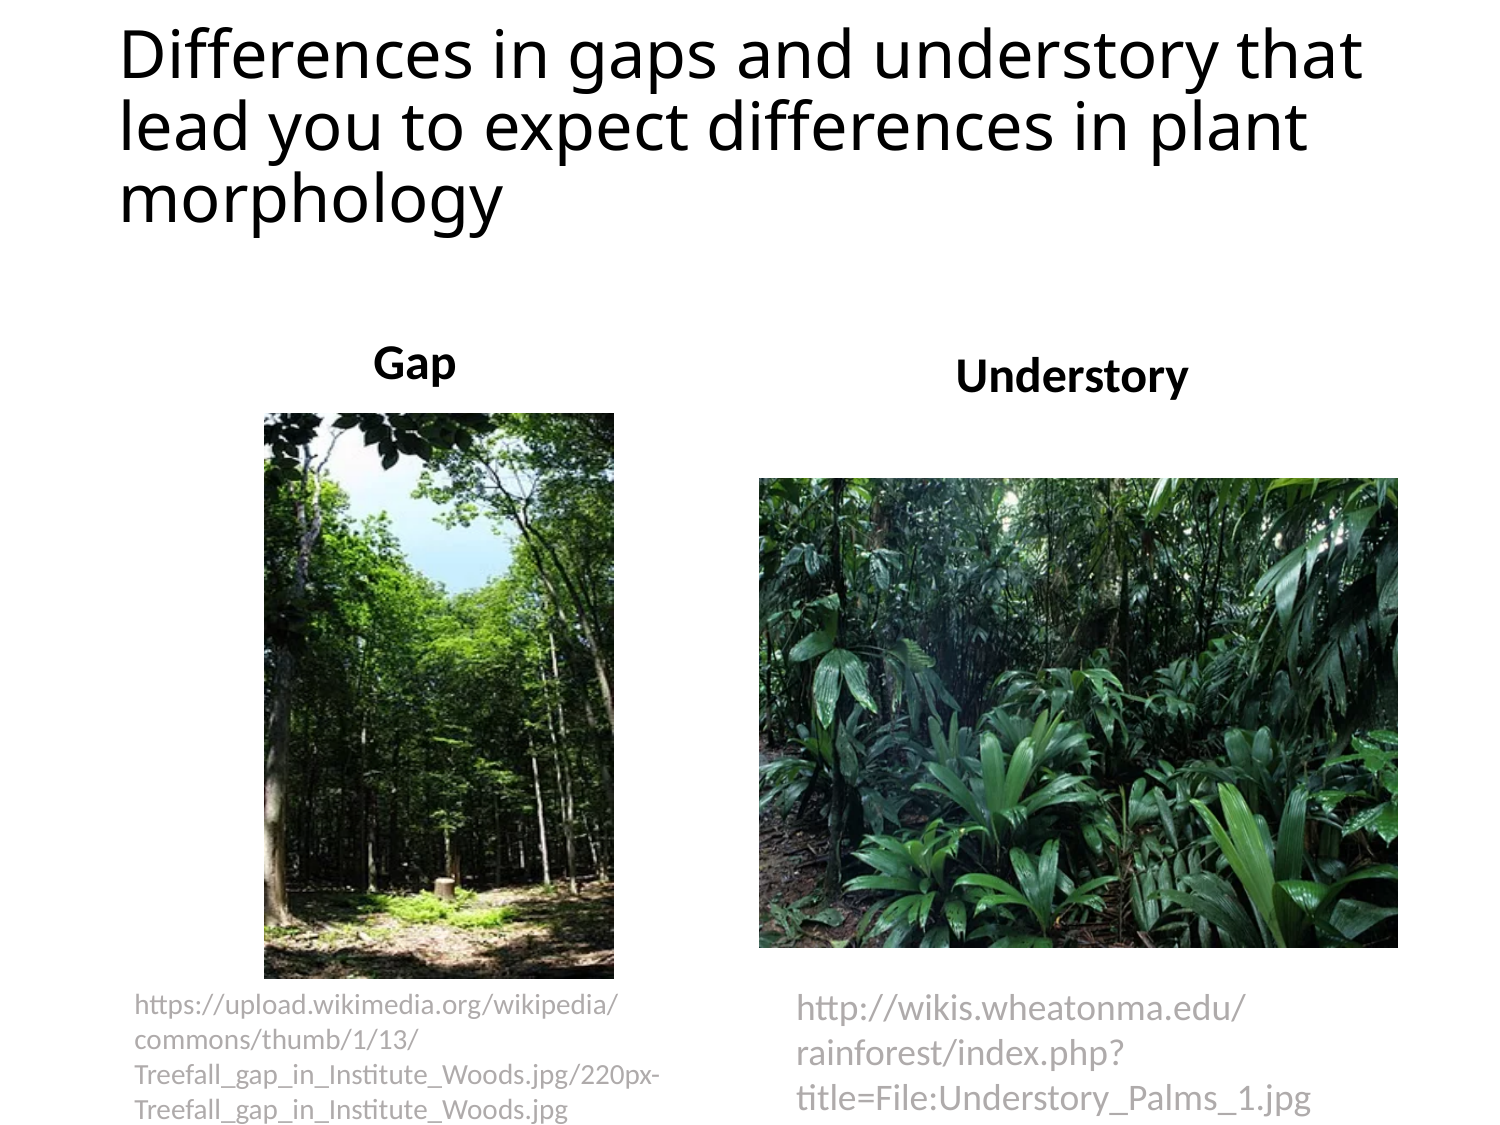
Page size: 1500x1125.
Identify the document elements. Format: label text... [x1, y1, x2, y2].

title Differences in gaps and understory that lead you to expect differences in plant morphology [103, 59, 1398, 278]
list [759, 478, 1398, 948]
list Gap [103, 262, 738, 398]
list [264, 413, 614, 979]
text_box http://wikis.wheatonma.edu/rainforest/index.php?title=File:Understory_Palms_1.jpg [781, 975, 1397, 1125]
text_box https://upload.wikimedia.org/wikipedia/commons/thumb/1/13/Treefall_gap_in_Institute_Woods.jpg/220px-Treefall_gap_in_Institute_Woods.jpg [119, 978, 722, 1125]
list Understory [759, 275, 1398, 411]
